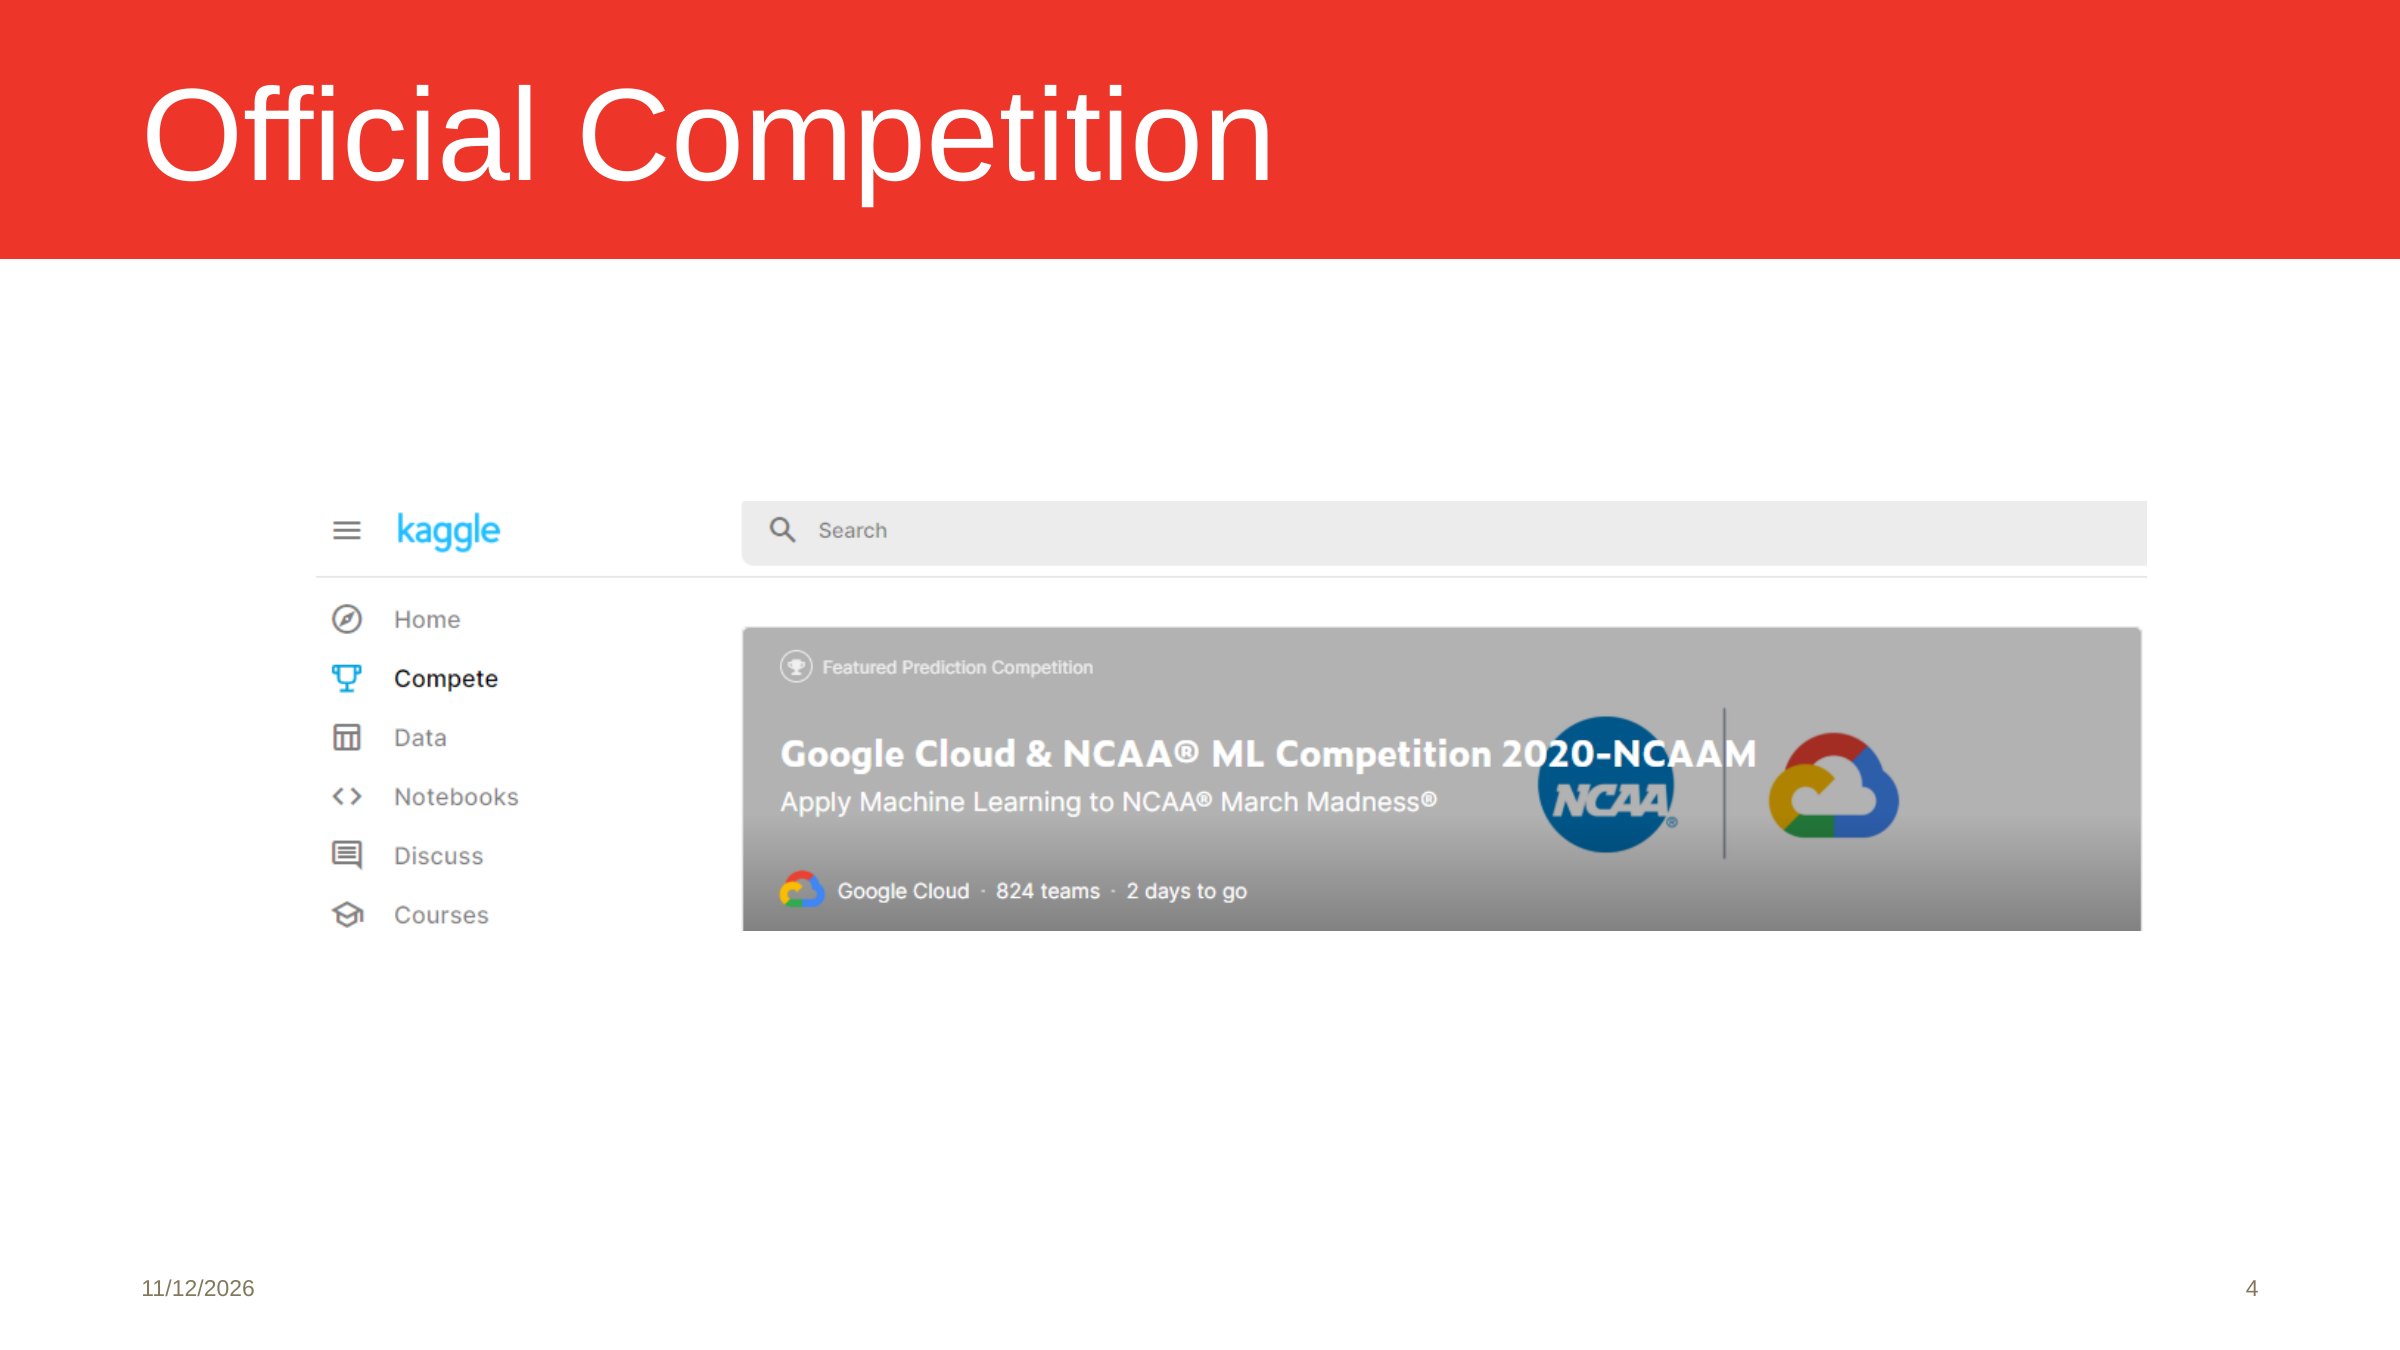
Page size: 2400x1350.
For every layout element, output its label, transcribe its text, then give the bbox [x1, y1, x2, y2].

picture [0, 0, 2400, 1350]
title Official Competition [120, 15, 2280, 241]
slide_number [120, 1251, 680, 1324]
slide_number 4 [1719, 1251, 2280, 1324]
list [316, 501, 2147, 931]
